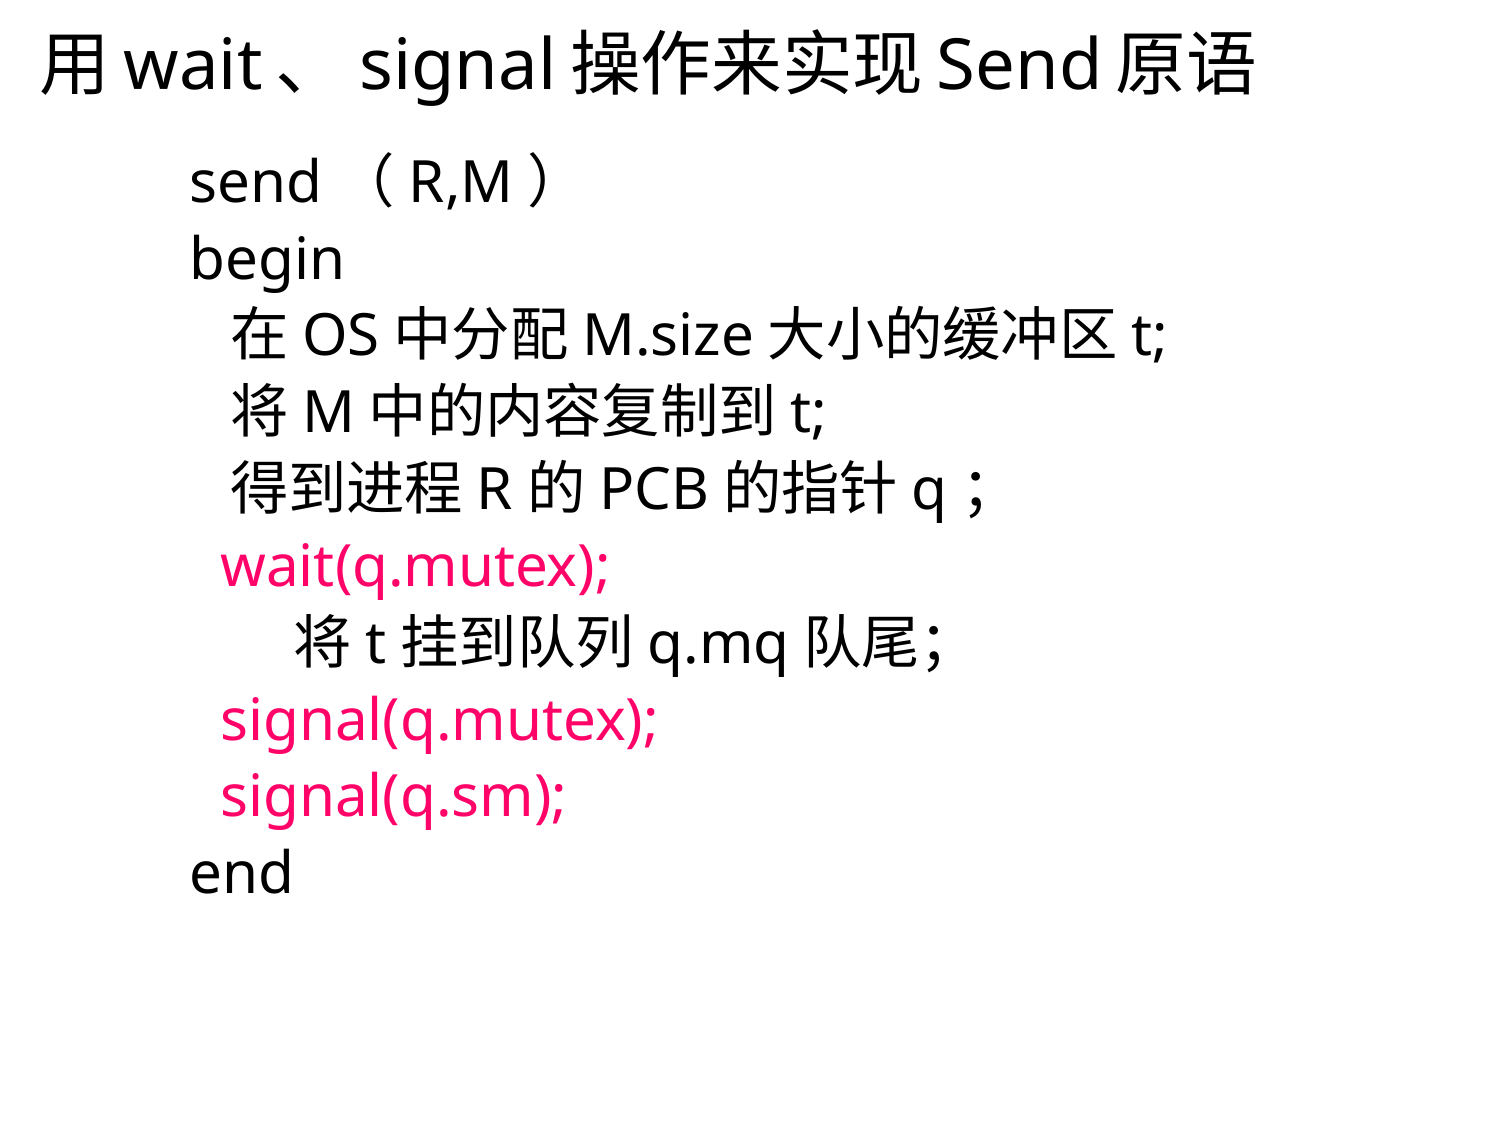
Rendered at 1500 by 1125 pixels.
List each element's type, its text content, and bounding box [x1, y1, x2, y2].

list send（R,M） begin 在OS中分配M.size大小的缓冲区t; 将M中的内容复制到t; 得到进程R的PCB的指针q； wait(q.mutex); 将t挂到队列q.mq队尾； signal(q.mutex); signal(q.sm); end [174, 149, 1375, 1059]
title 用wait、signal操作来实现Send原语 [24, 0, 1445, 134]
